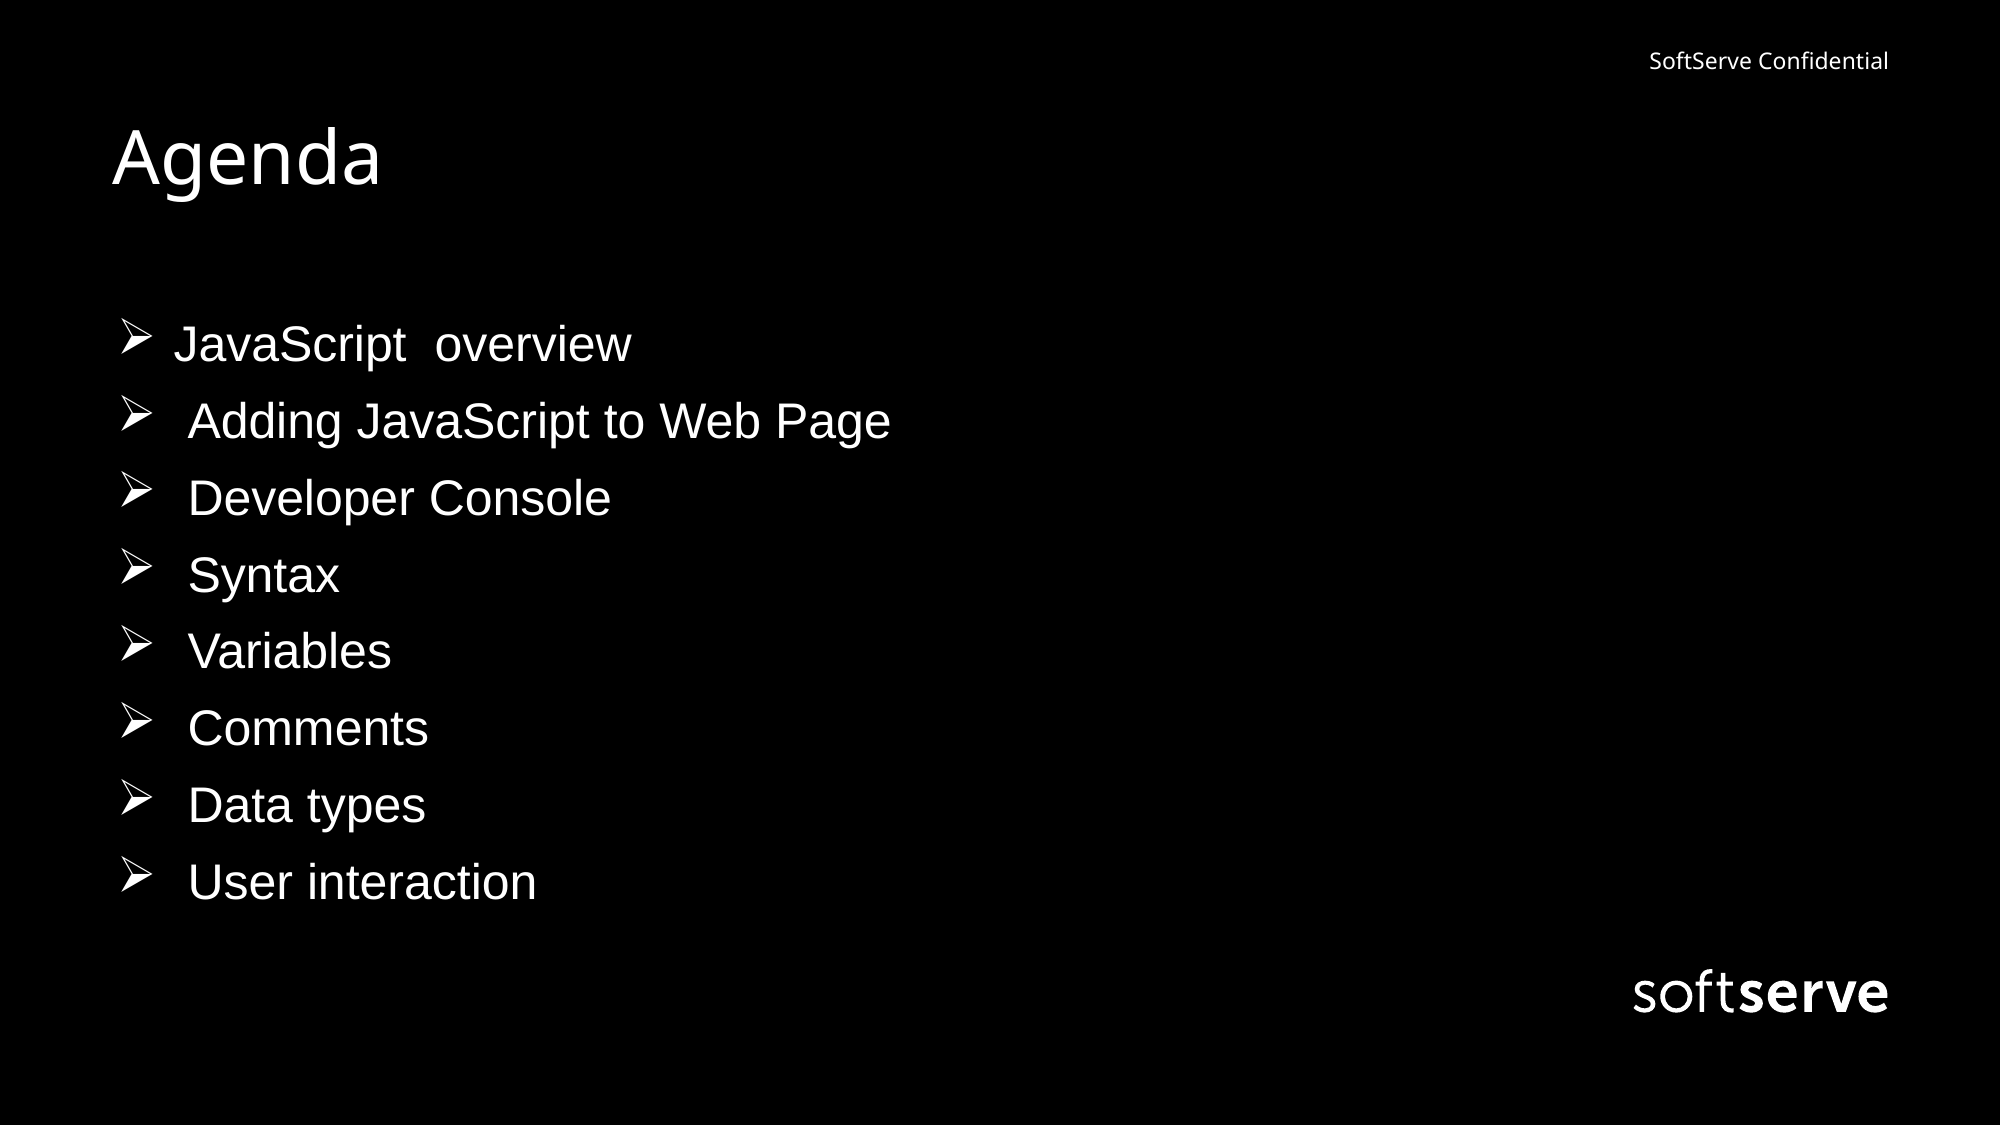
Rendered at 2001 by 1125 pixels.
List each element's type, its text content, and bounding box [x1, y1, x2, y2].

list JavaScript overview Adding JavaScript to Web Page Developer Console Syntax Variables Comments Data types User interaction [117, 310, 1893, 874]
title Agenda [112, 112, 1888, 225]
